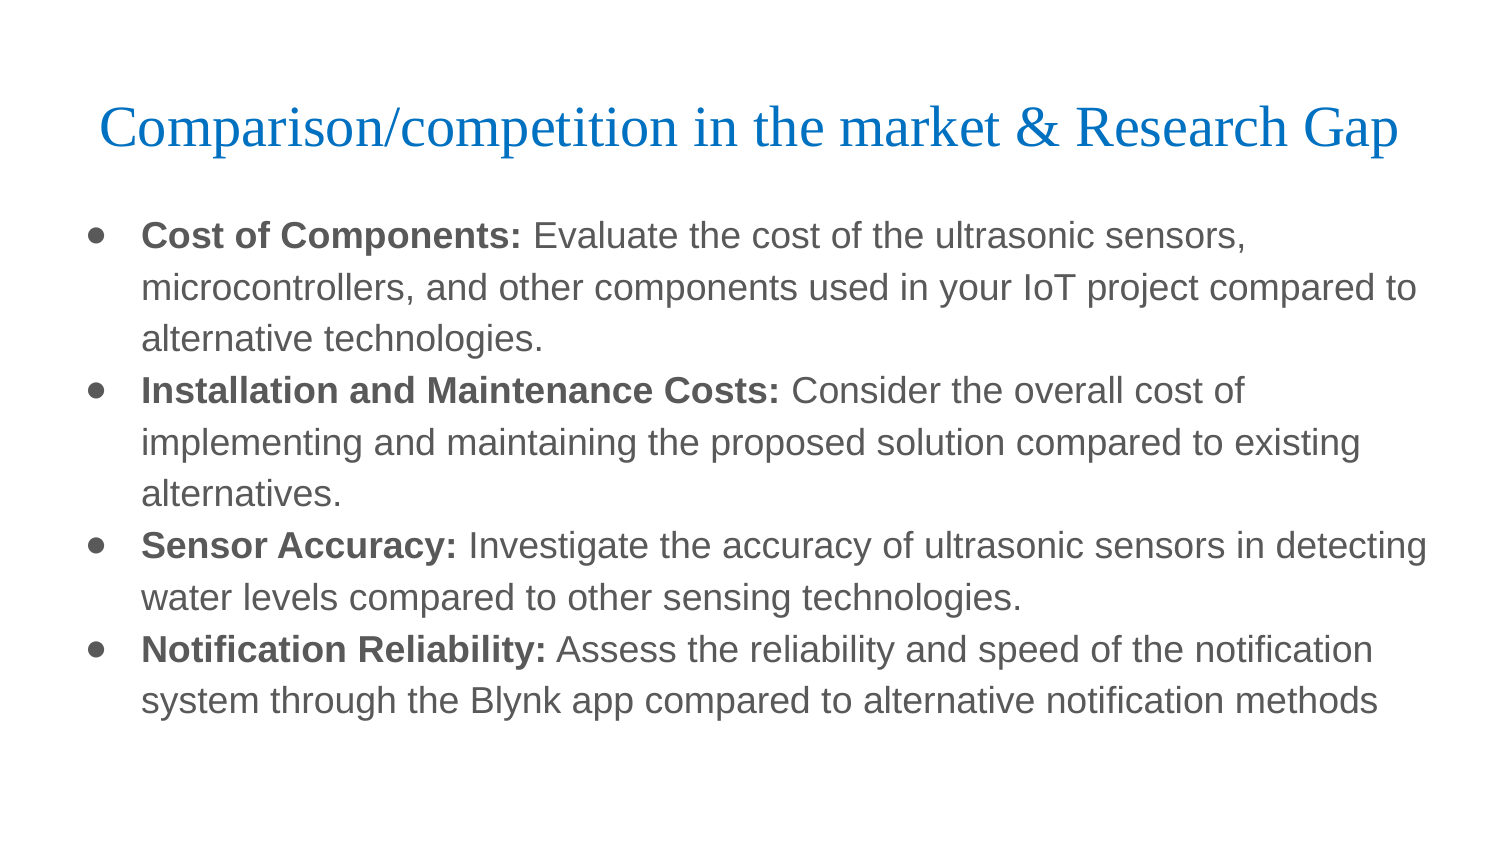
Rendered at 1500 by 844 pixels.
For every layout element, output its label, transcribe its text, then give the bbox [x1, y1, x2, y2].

list Cost of Components: Evaluate the cost of the ultrasonic sensors, microcontrollers, and other components used in your IoT project compared to alternative technologies. Installation and Maintenance Costs: Consider the overall cost of implementing and maintaining the proposed solution compared to existing alternatives. Sensor Accuracy: Investigate the accuracy of ultrasonic sensors in detecting water levels compared to other sensing technologies. Notification Reliability: Assess the reliability and speed of the notification system through the Blynk app compared to alternative notification methods [51, 189, 1449, 750]
title Comparison/competition in the market & Research Gap [51, 72, 1449, 167]
